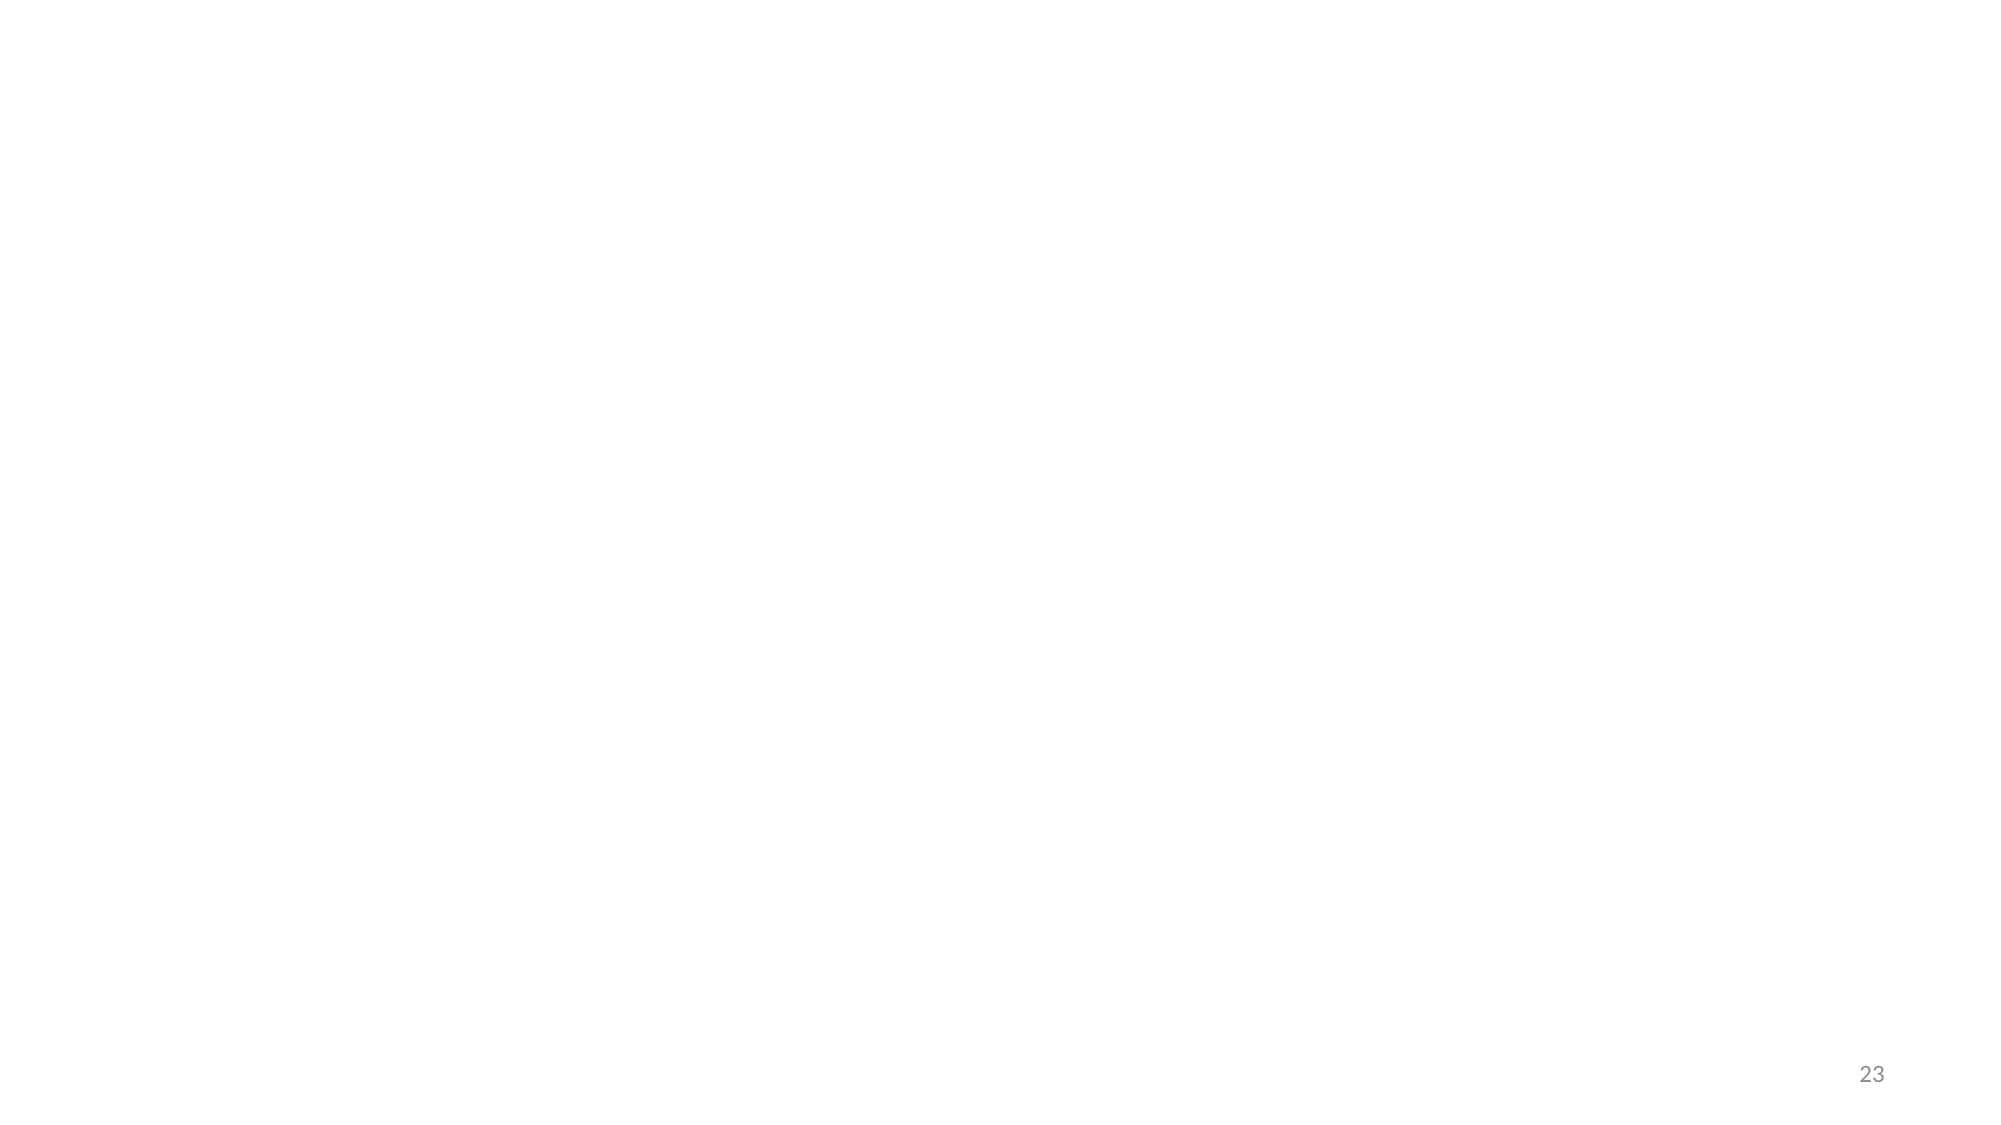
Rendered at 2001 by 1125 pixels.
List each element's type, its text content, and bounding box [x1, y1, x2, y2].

slide_number 23 [1433, 1042, 1900, 1103]
